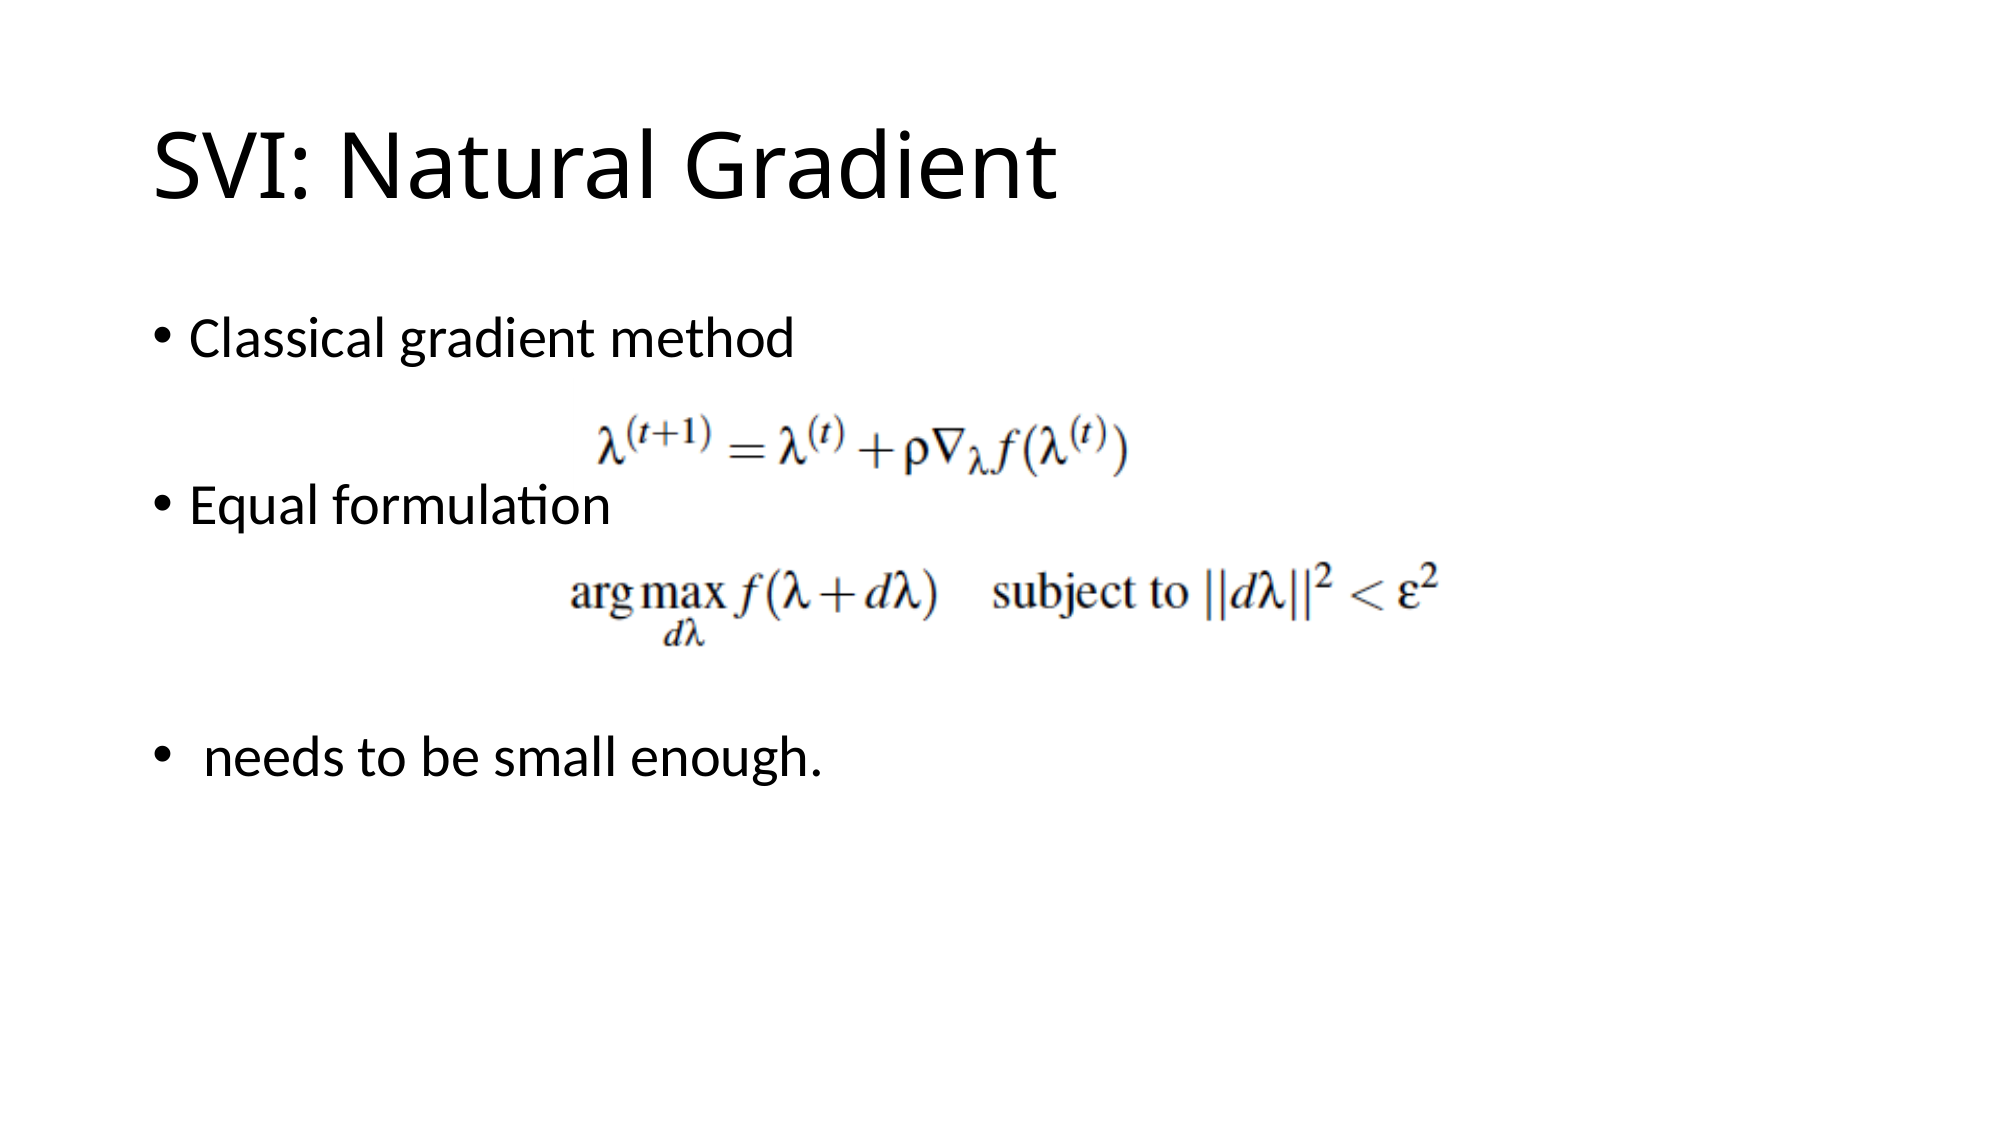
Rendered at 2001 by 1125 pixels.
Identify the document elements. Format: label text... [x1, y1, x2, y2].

picture [551, 550, 1449, 659]
title SVI: Natural Gradient [137, 59, 1863, 278]
picture [572, 378, 1131, 490]
